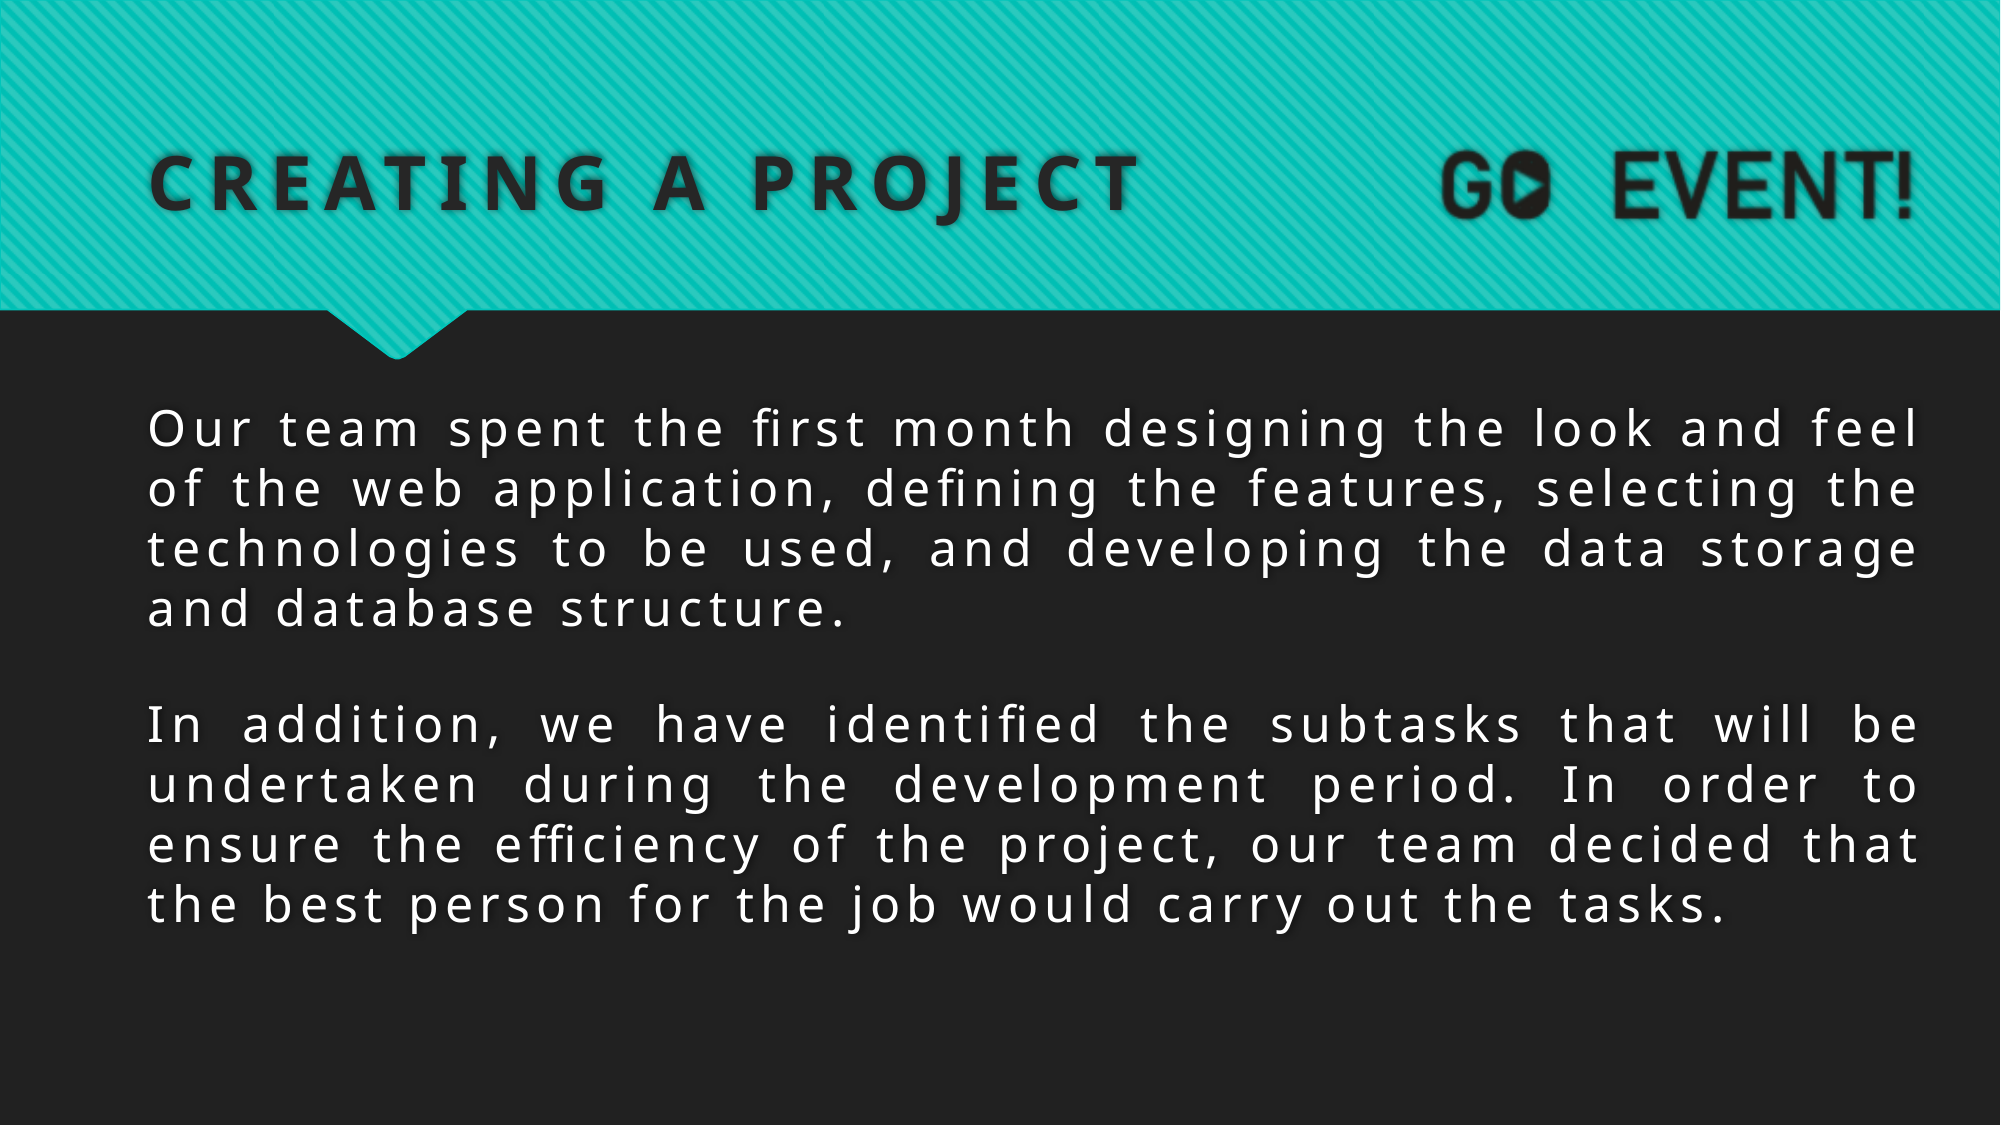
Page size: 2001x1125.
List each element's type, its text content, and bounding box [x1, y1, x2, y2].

title CREATING A PROJECT [132, 73, 1422, 233]
text_box In addition, we have identified the subtasks that will be undertaken during the development period. In order to ensure the efficiency of the project, our team decided that the best person for the job would carry out the tasks. [132, 666, 1941, 941]
text_box Our team spent the first month designing the look and feel of the web application, defining the features, selecting the technologies to be used, and developing the data storage and database structure. [132, 369, 1941, 644]
picture [1409, 133, 2000, 233]
